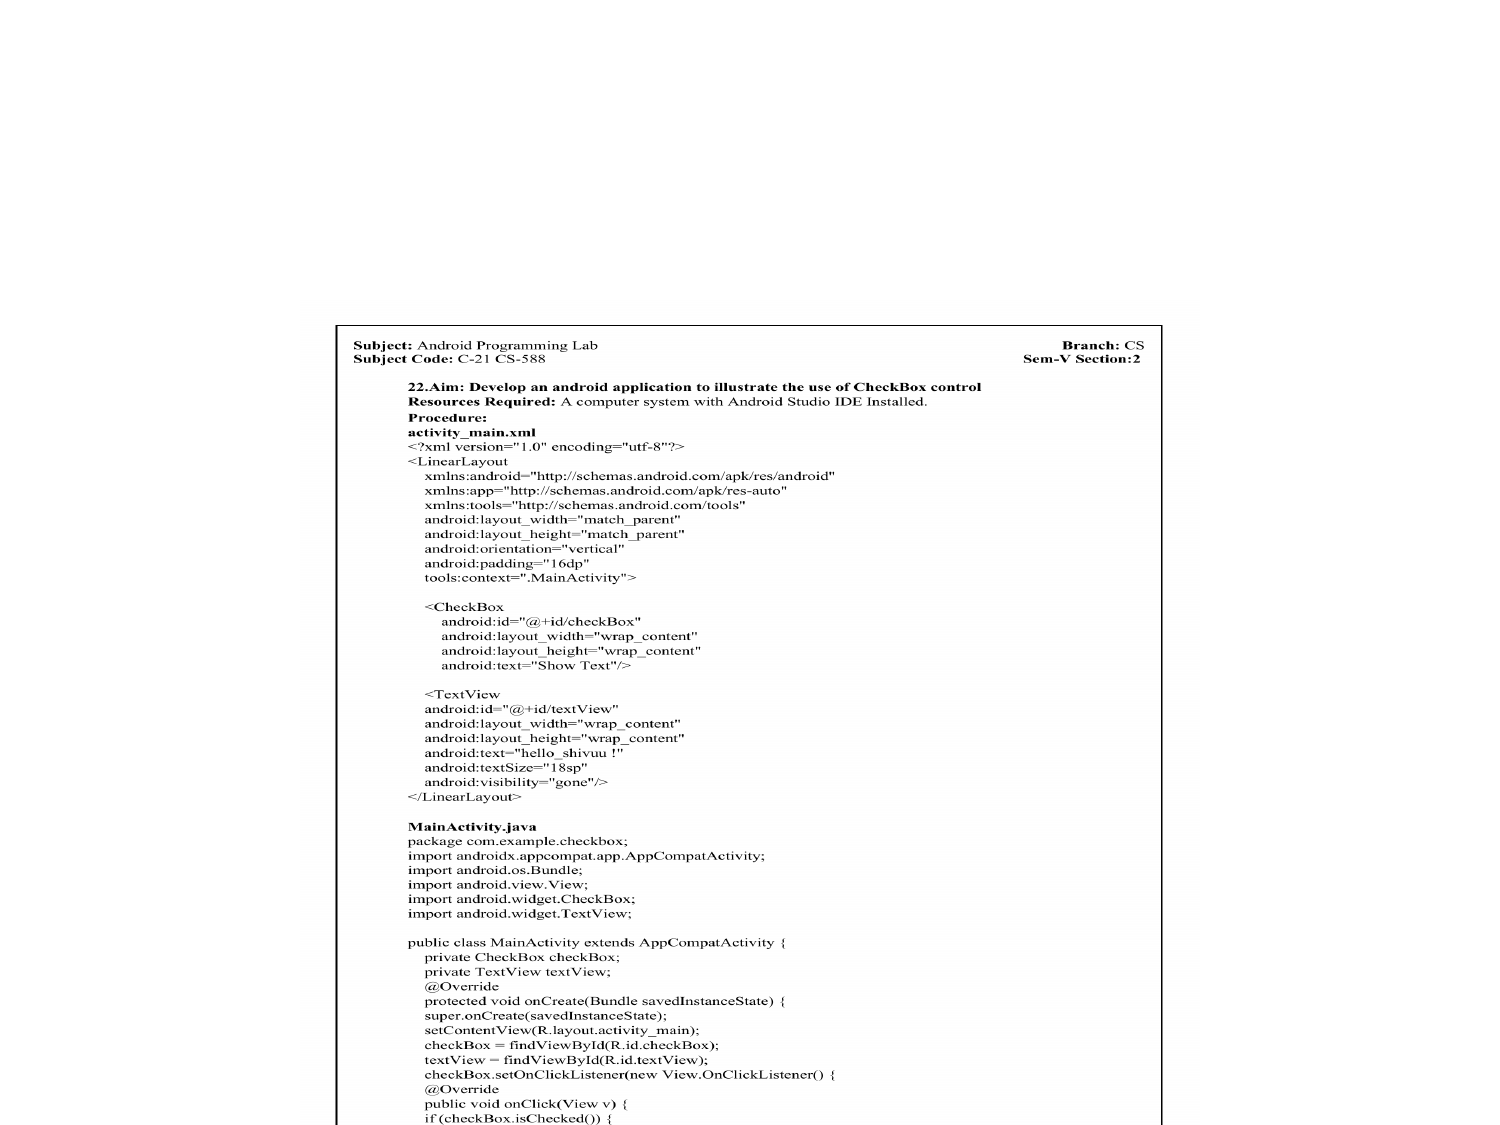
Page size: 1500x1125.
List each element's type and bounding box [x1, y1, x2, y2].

picture [299, 299, 1201, 1125]
text_box [149, 149, 1050, 1050]
